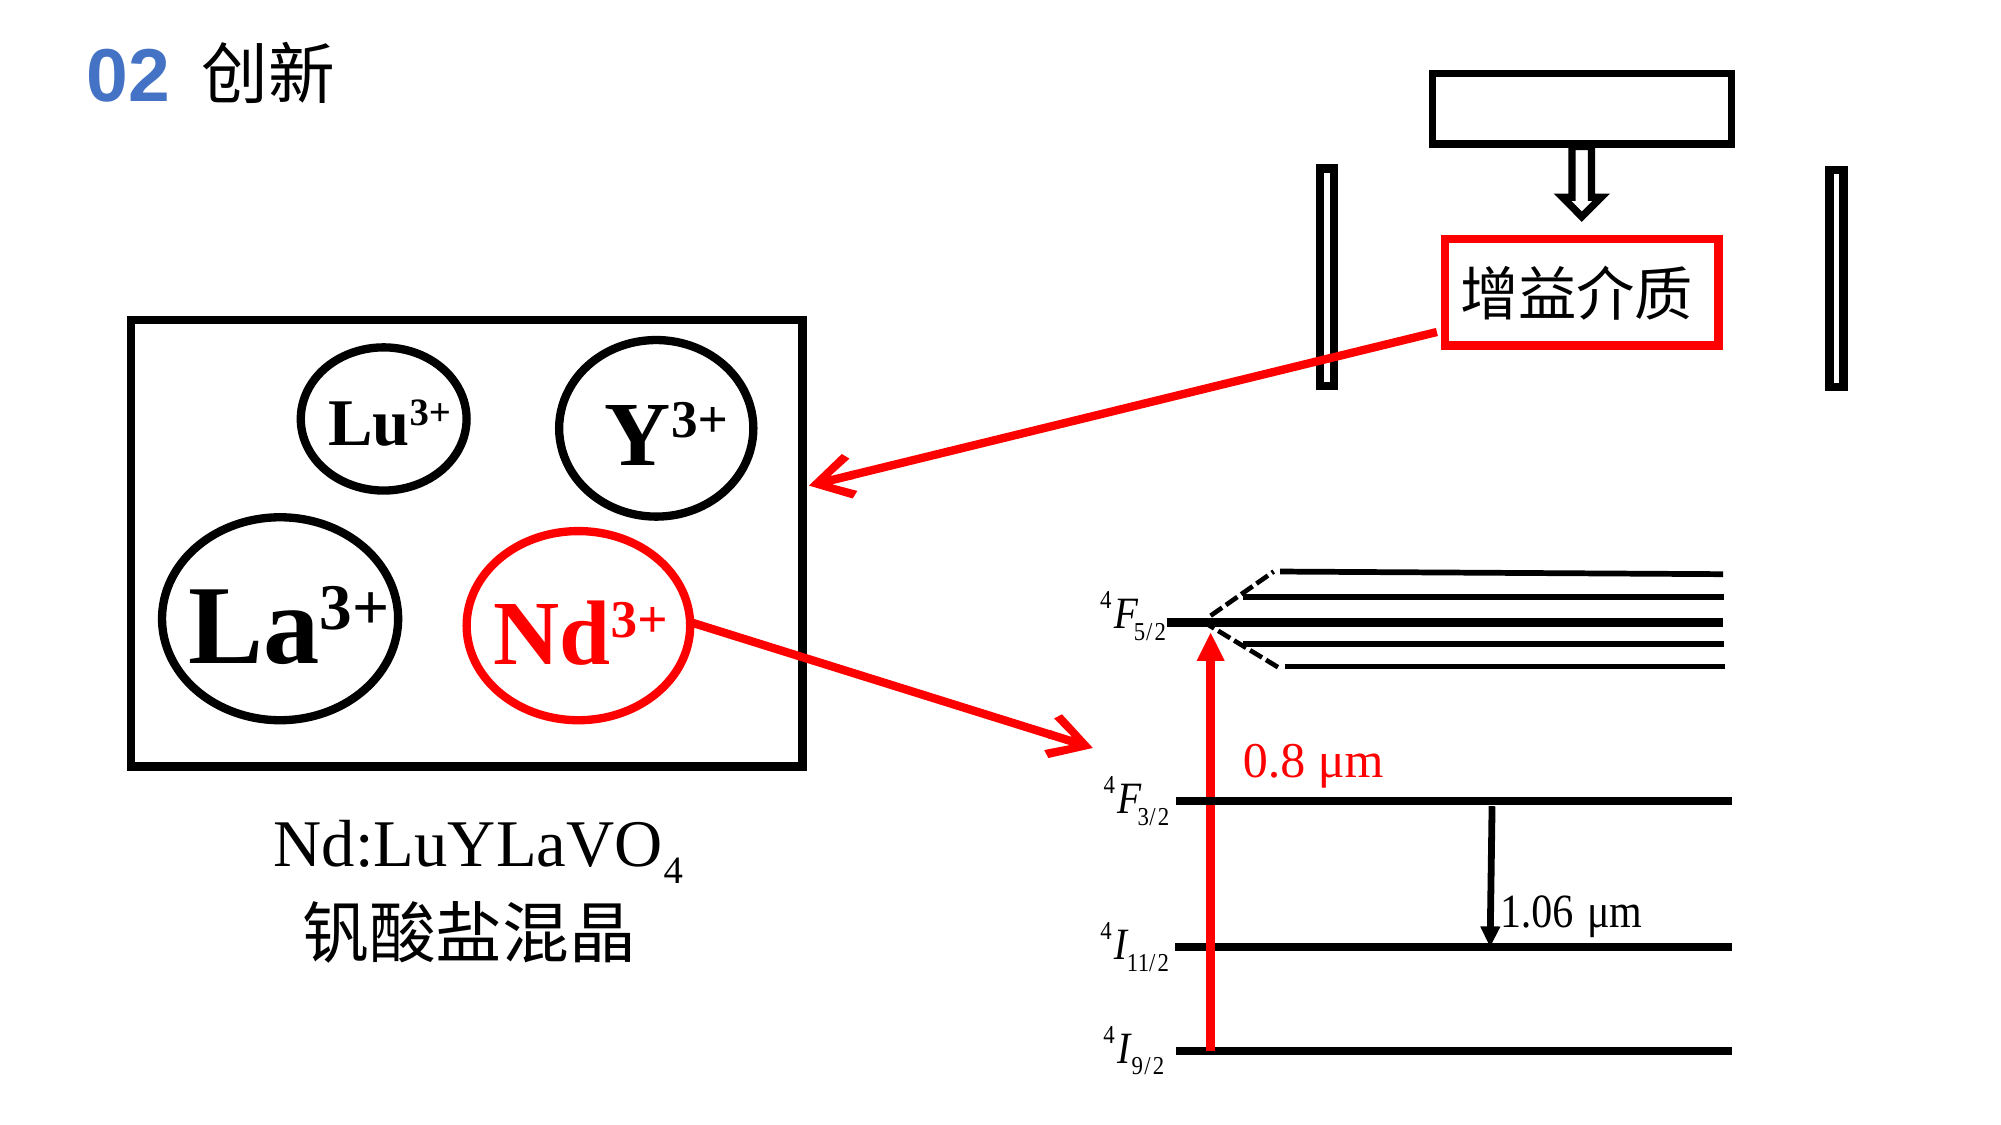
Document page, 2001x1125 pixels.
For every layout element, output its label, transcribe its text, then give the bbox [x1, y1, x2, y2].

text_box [1093, 580, 1733, 1086]
text_box [1319, 168, 1335, 331]
text_box [1444, 238, 1720, 346]
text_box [808, 331, 1437, 486]
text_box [1432, 73, 1732, 217]
text_box [1829, 169, 1845, 388]
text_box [1202, 621, 1281, 669]
text_box Nd:LuYLaVO4 [172, 792, 785, 899]
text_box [1280, 571, 1724, 575]
title 钒酸盐混晶 [287, 899, 864, 974]
text_box 创新 [186, 24, 350, 120]
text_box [130, 319, 812, 767]
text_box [690, 622, 1093, 748]
text_box 02 [71, 18, 186, 124]
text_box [1210, 571, 1274, 616]
text_box 增益介质 [1445, 249, 1774, 335]
